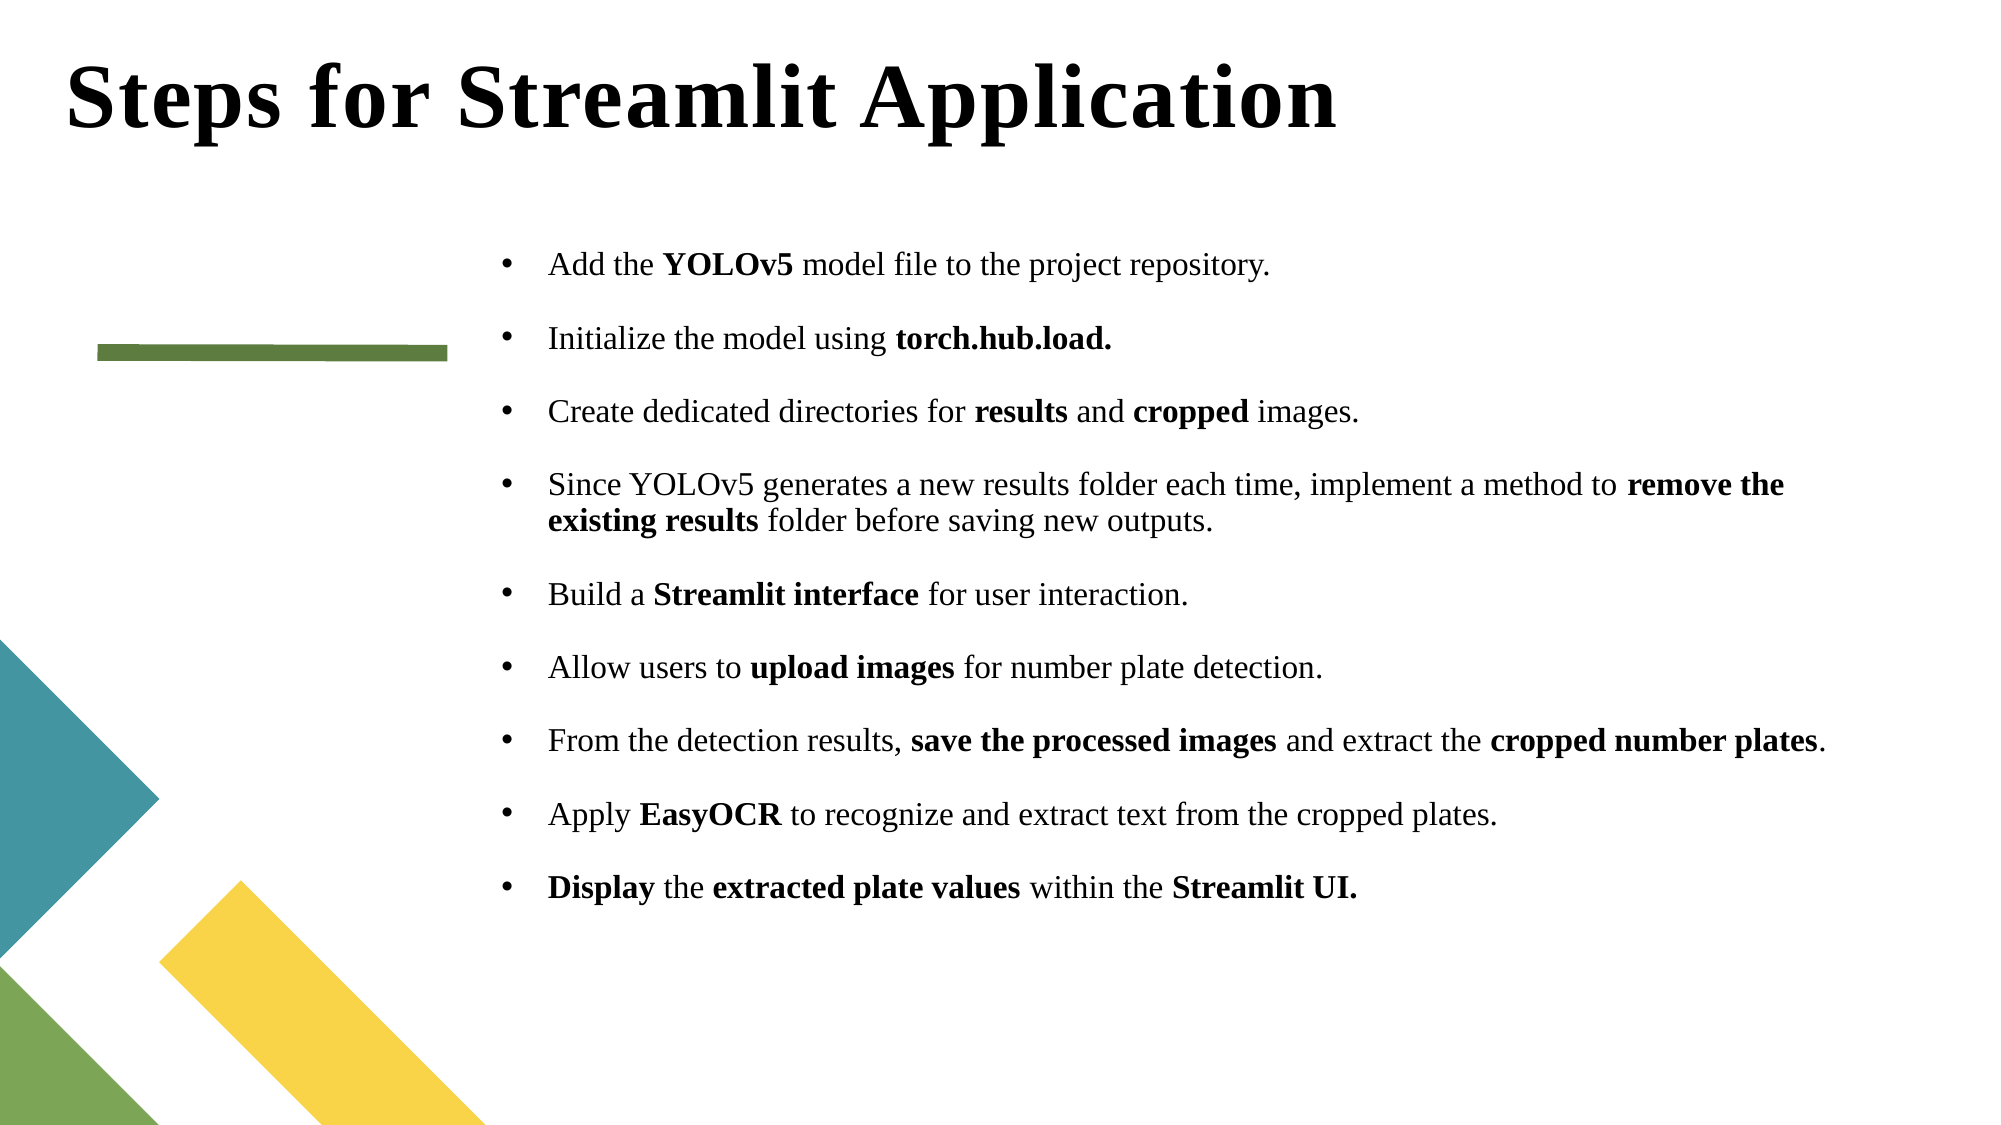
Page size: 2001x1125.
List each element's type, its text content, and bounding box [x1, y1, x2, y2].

title Steps for Streamlit Application [65, 26, 1850, 146]
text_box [0, 639, 486, 1125]
list Add the YOLOv5 model file to the project repository. Initialize the model using torch.hub.load. Create dedicated directories for results and cropped images. Since YOLOv5 generates a new results folder each time, implement a method to remove the existing results folder before saving new outputs. Build a Streamlit interface for user interaction. Allow users to upload images for number plate detection. From the detection results, save the processed images and extract the cropped number plates. Apply EasyOCR to recognize and extract text from the cropped plates. Display the extracted plate values within the Streamlit UI. [501, 209, 1882, 982]
